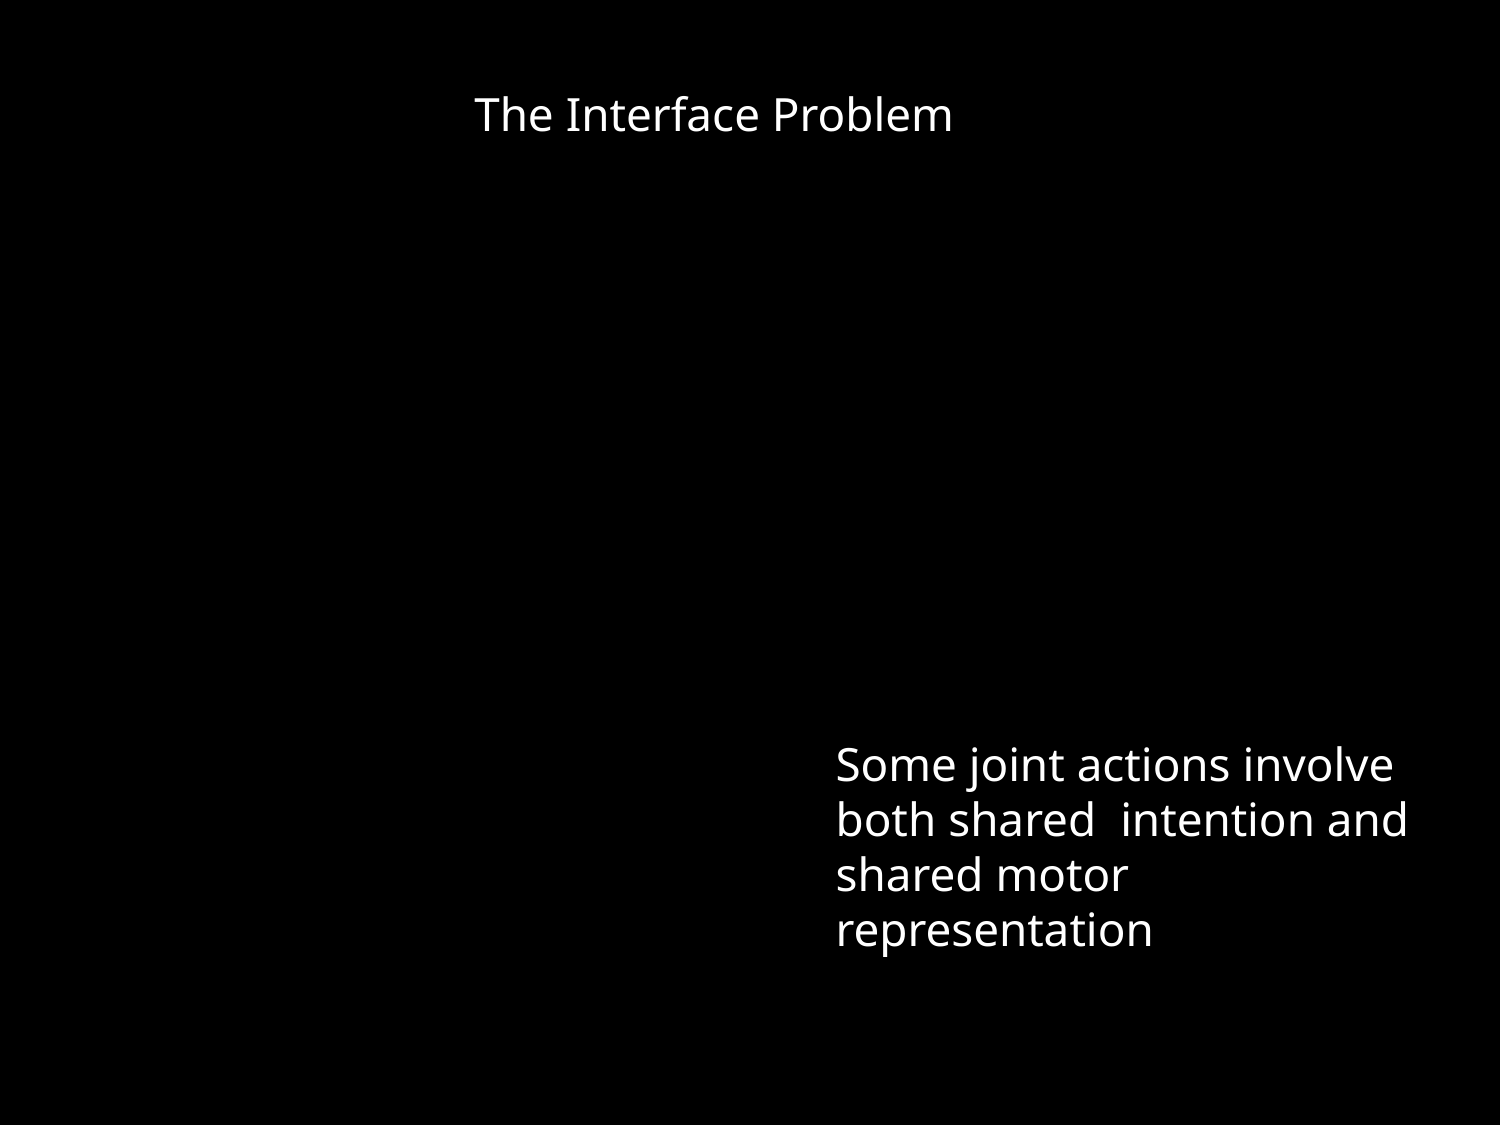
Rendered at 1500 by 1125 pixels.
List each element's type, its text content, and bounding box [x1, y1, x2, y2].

text_box The Interface Problem: [135, 78, 1317, 203]
text_box Some joint actions involve both shared intention and shared motor representation [820, 727, 1436, 963]
